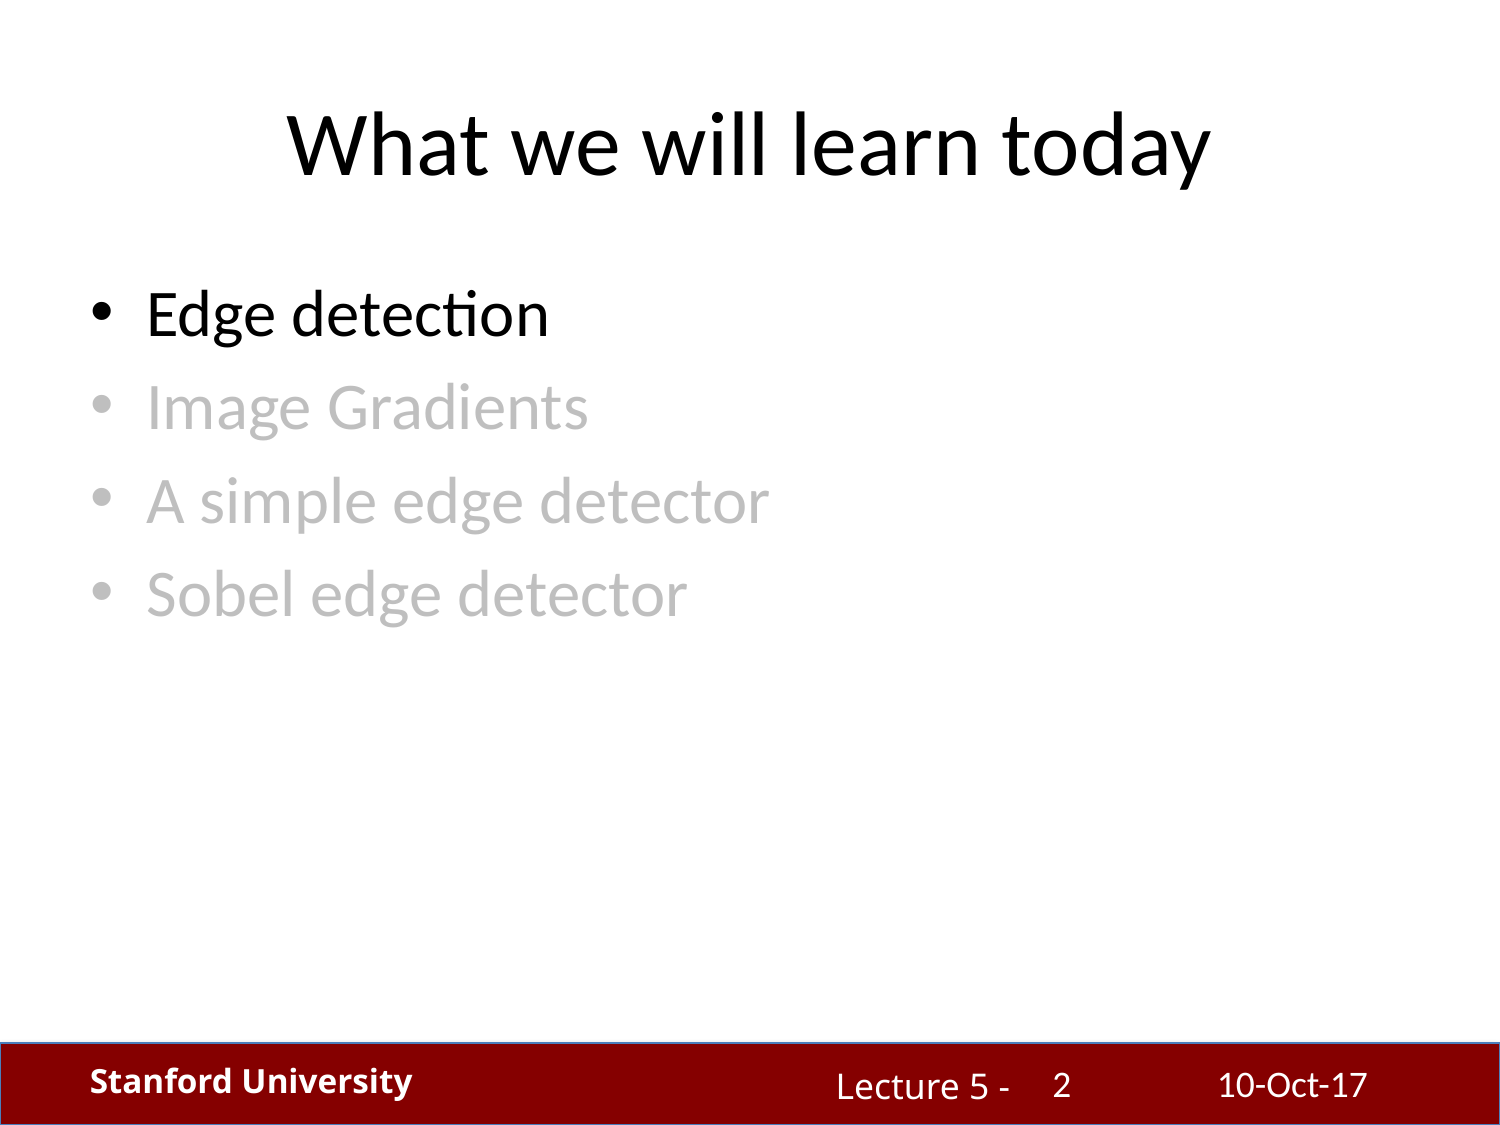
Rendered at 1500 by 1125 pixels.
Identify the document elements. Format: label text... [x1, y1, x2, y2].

list Edge detection Image Gradients A simple edge detector Sobel edge detector [75, 262, 1425, 1005]
slide_number 10-Oct-17 [1203, 1052, 1463, 1113]
slide_number 2 [1037, 1052, 1203, 1113]
title What we will learn today [75, 45, 1425, 233]
